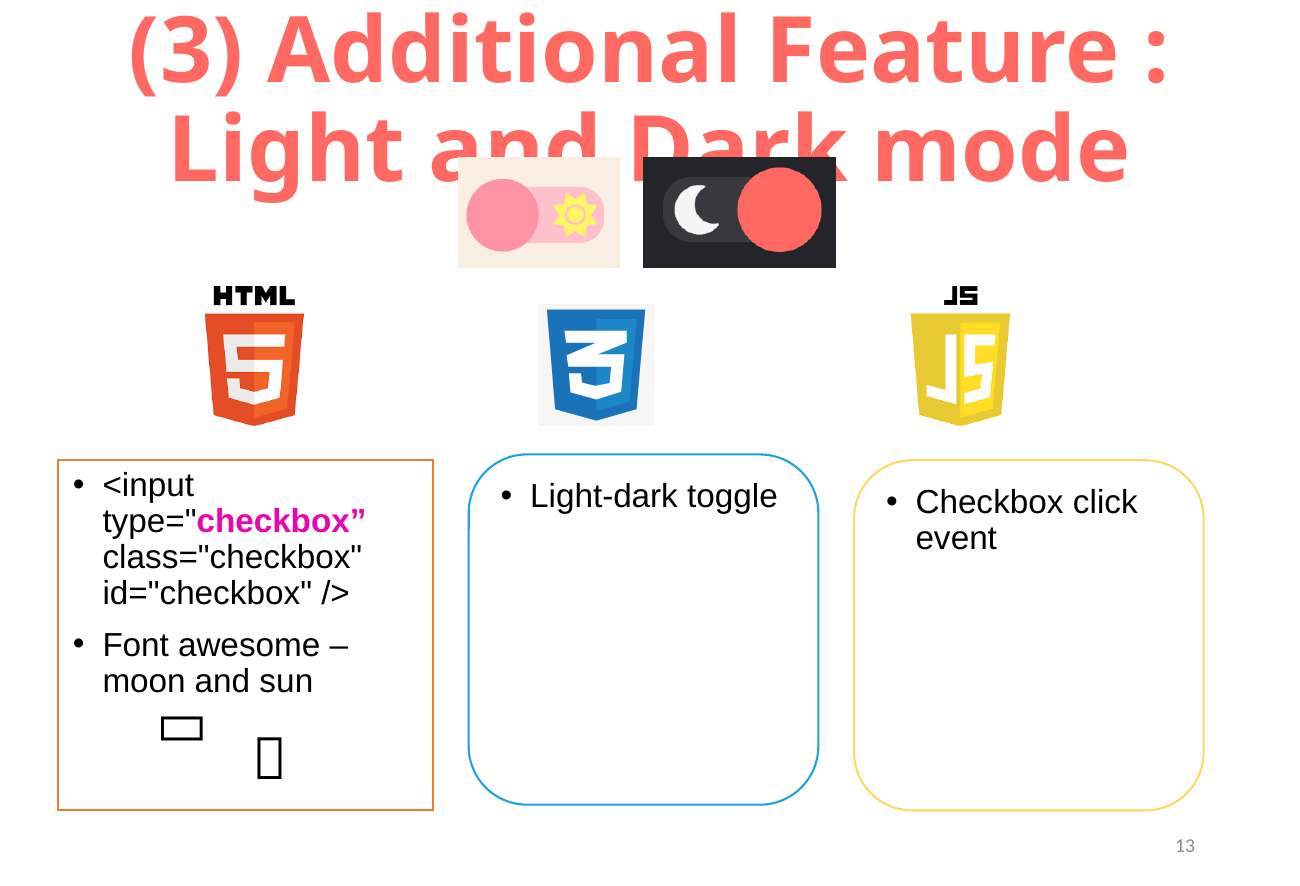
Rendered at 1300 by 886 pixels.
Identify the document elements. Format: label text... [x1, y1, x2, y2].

picture [458, 156, 620, 268]
text_box Light-dark toggle [467, 453, 820, 806]
text_box Checkbox click event [852, 459, 1205, 812]
list <input type="checkbox” class="checkbox" id="checkbox" /> Font awesome – moon and sun [57, 459, 434, 811]
slide_number 13 [917, 821, 1210, 869]
text_box 🌞 [237, 713, 324, 799]
title (3) Additional Feature : Light and Dark mode [0, 61, 1300, 144]
text_box 🌙 [142, 697, 227, 789]
picture [183, 286, 324, 426]
picture [890, 286, 1030, 426]
picture [643, 156, 836, 268]
picture [538, 304, 654, 426]
